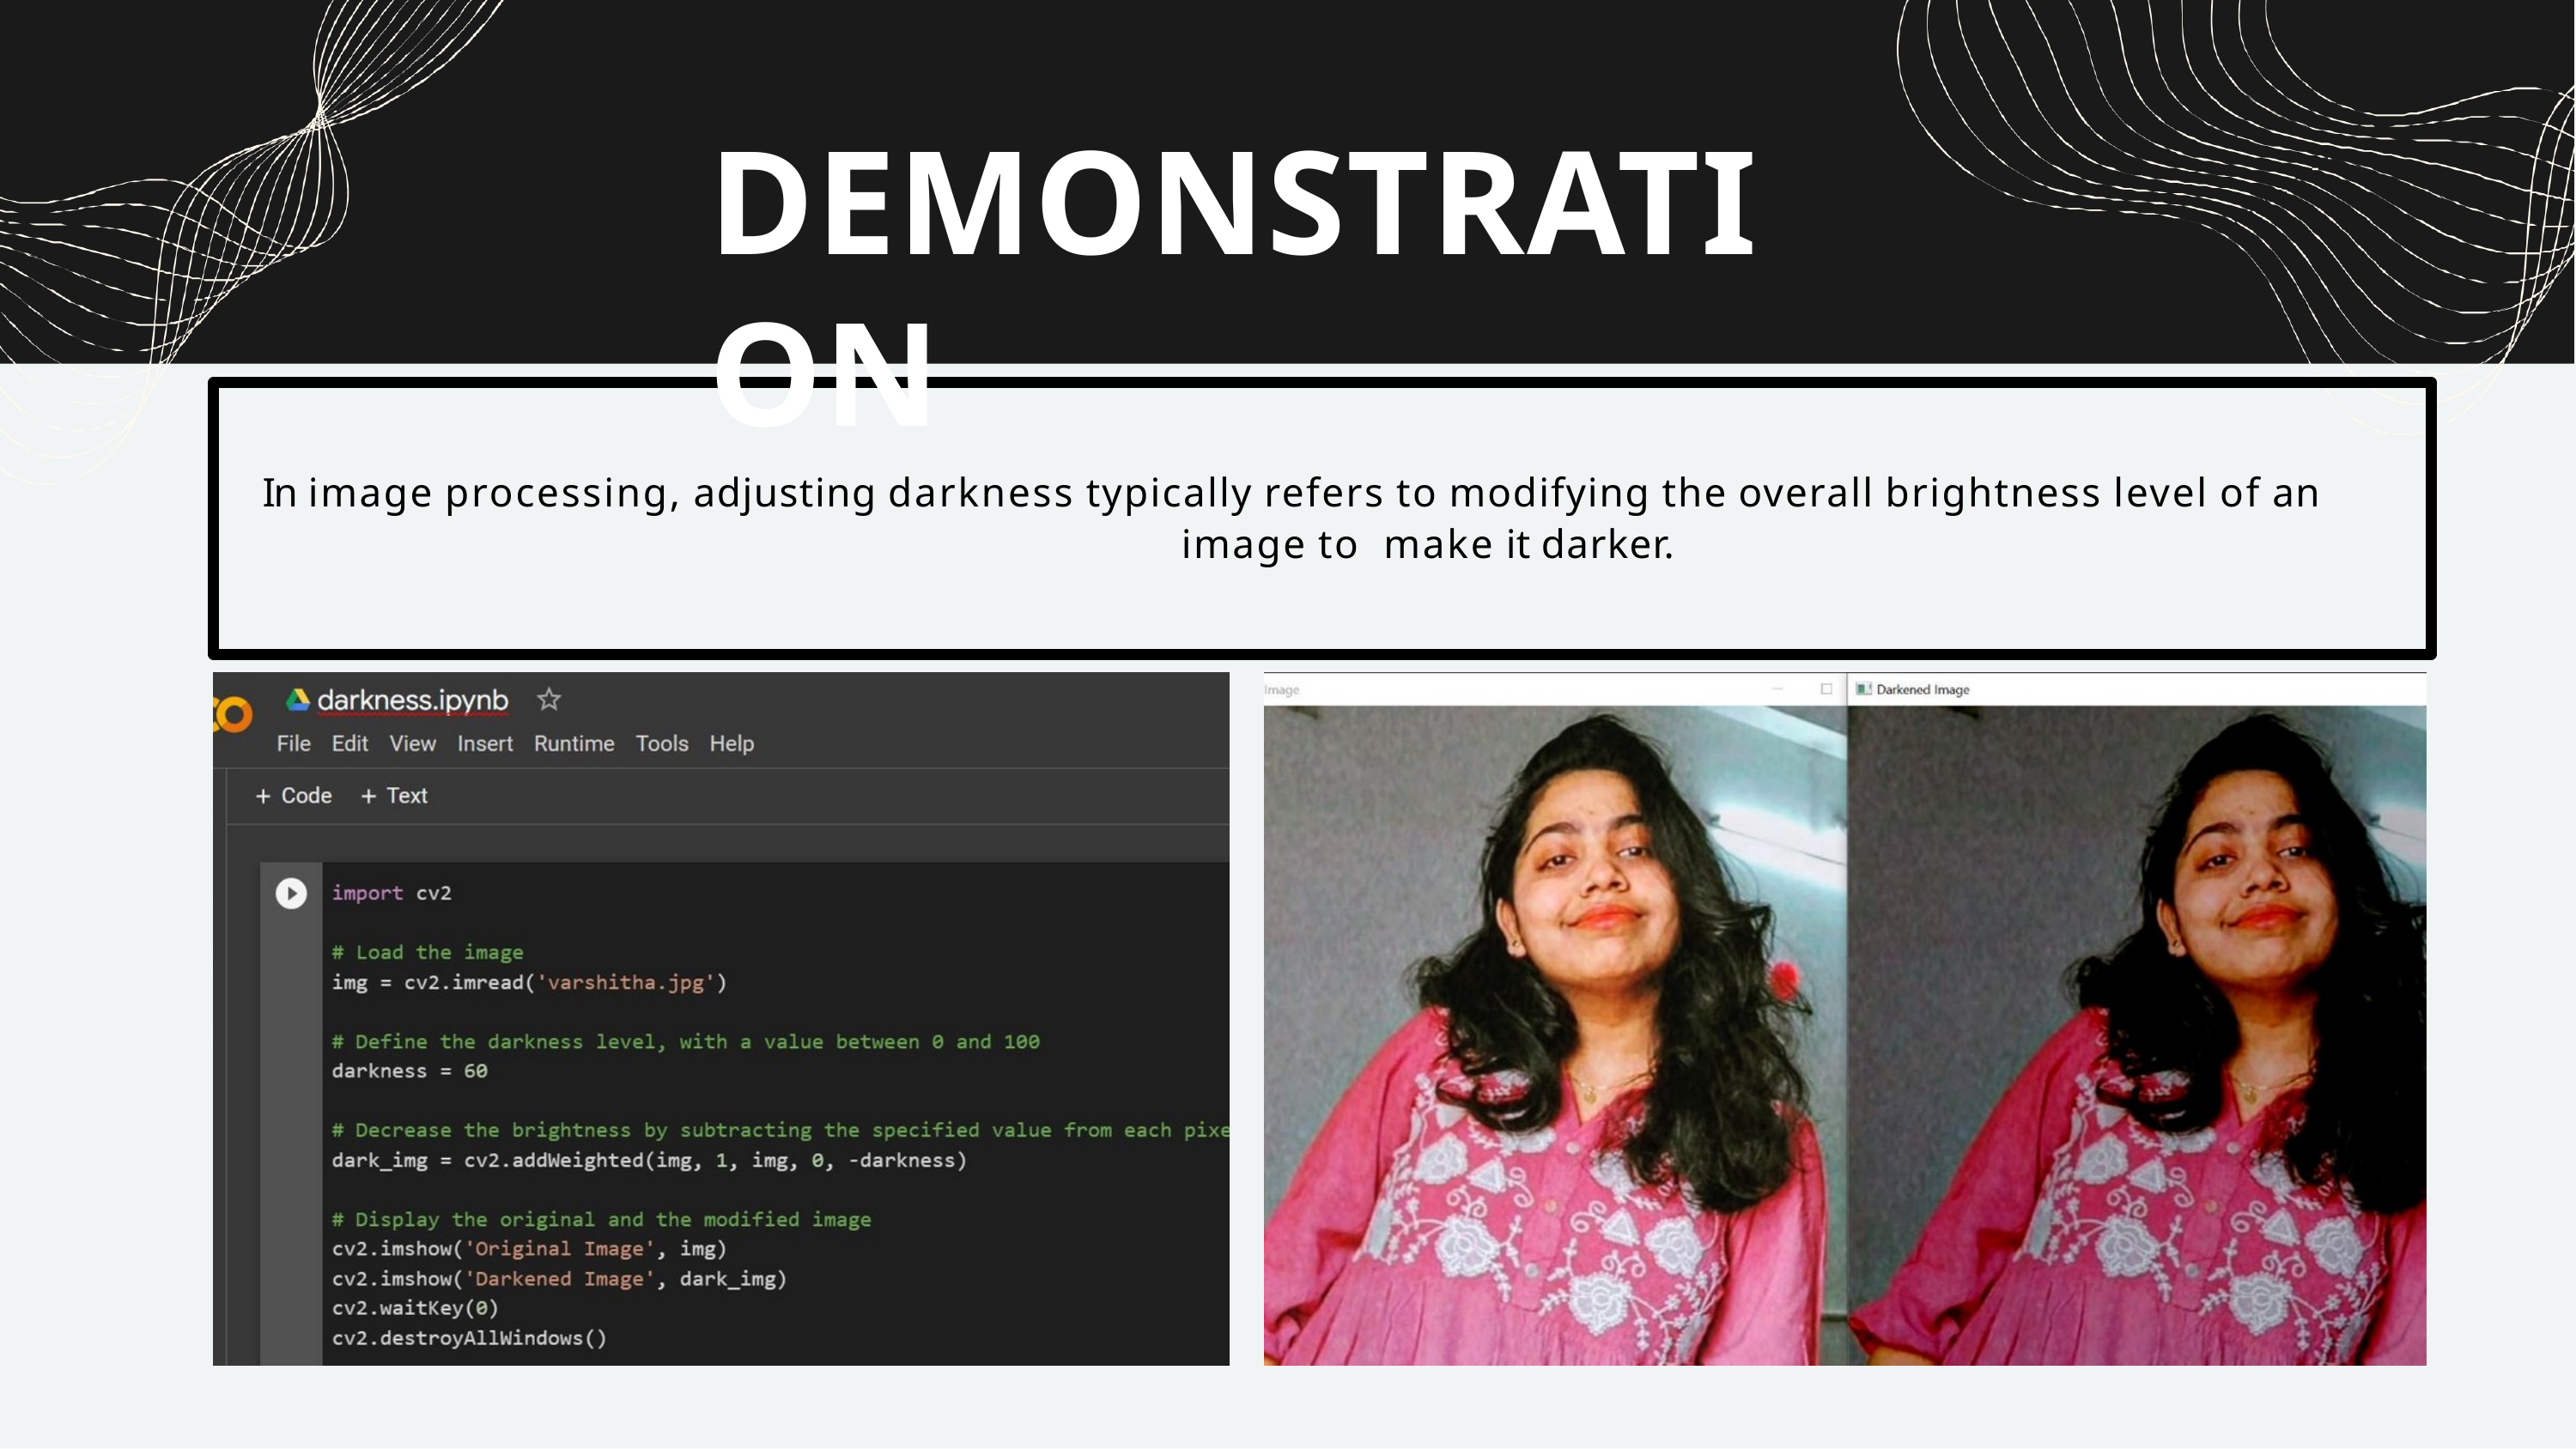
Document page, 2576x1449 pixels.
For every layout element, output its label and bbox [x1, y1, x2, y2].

picture [1264, 672, 2427, 1366]
picture [2437, 0, 2576, 435]
picture [213, 672, 1230, 1366]
text_box [0, 0, 2437, 661]
